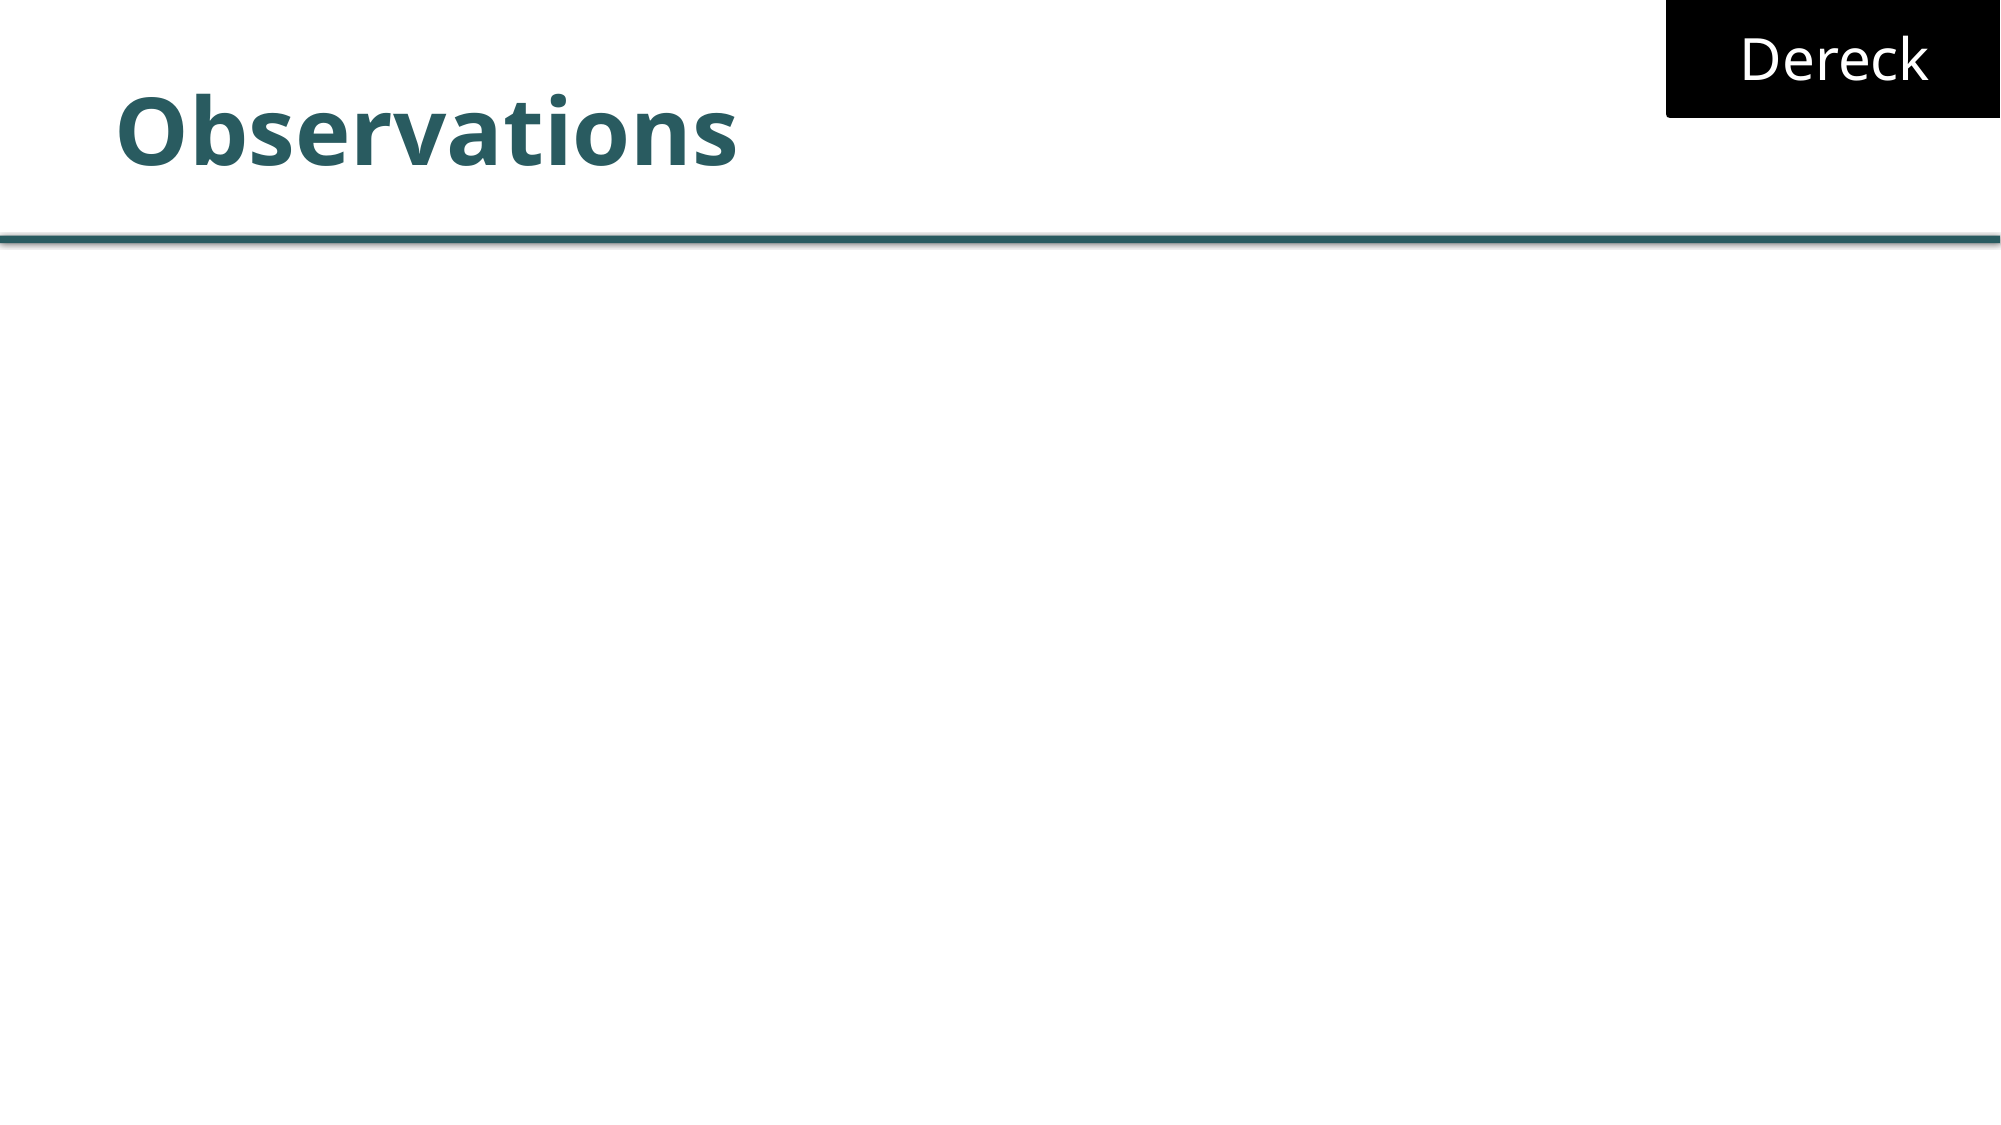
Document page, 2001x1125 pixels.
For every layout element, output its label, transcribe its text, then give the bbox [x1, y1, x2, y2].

text_box Dereck [1666, 0, 2000, 118]
title Observations [99, 25, 1900, 231]
